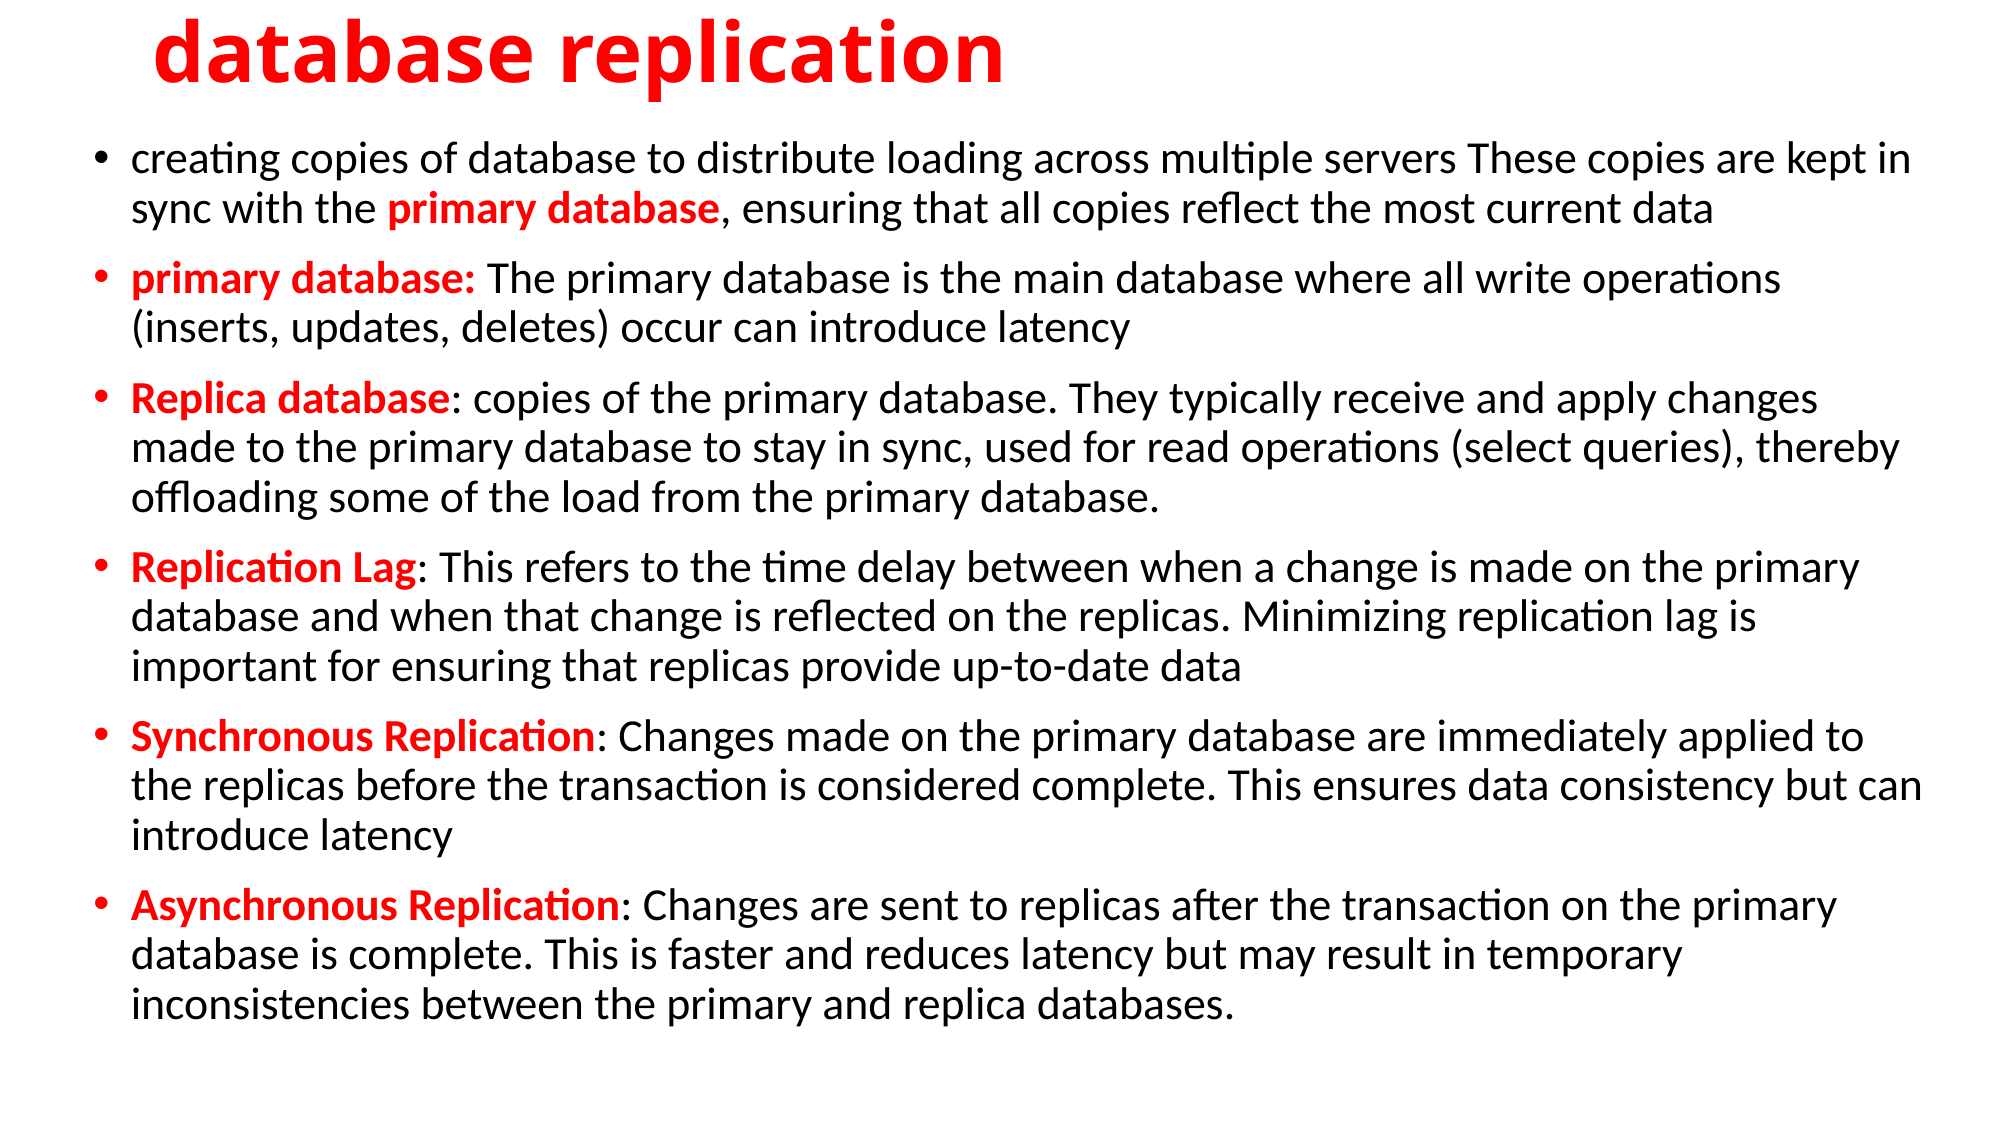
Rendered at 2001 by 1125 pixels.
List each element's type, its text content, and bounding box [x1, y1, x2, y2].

list creating copies of database to distribute loading across multiple servers These copies are kept in sync with the primary database, ensuring that all copies reflect the most current data primary database: The primary database is the main database where all write operations (inserts, updates, deletes) occur can introduce latency Replica database: copies of the primary database. They typically receive and apply changes made to the primary database to stay in sync, used for read operations (select queries), thereby offloading some of the load from the primary database. Replication Lag: This refers to the time delay between when a change is made on the primary database and when that change is reflected on the replicas. Minimizing replication lag is important for ensuring that replicas provide up-to-date data Synchronous Replication: Changes made on the primary database are immediately applied to the replicas before the transaction is considered complete. This ensures data consistency but can introduce latency Asynchronous Replication: Changes are sent to replicas after the transaction on the primary database is complete. This is faster and reduces latency but may result in temporary inconsistencies between the primary and replica databases. [78, 126, 1947, 1125]
title database replication [137, 0, 1863, 112]
